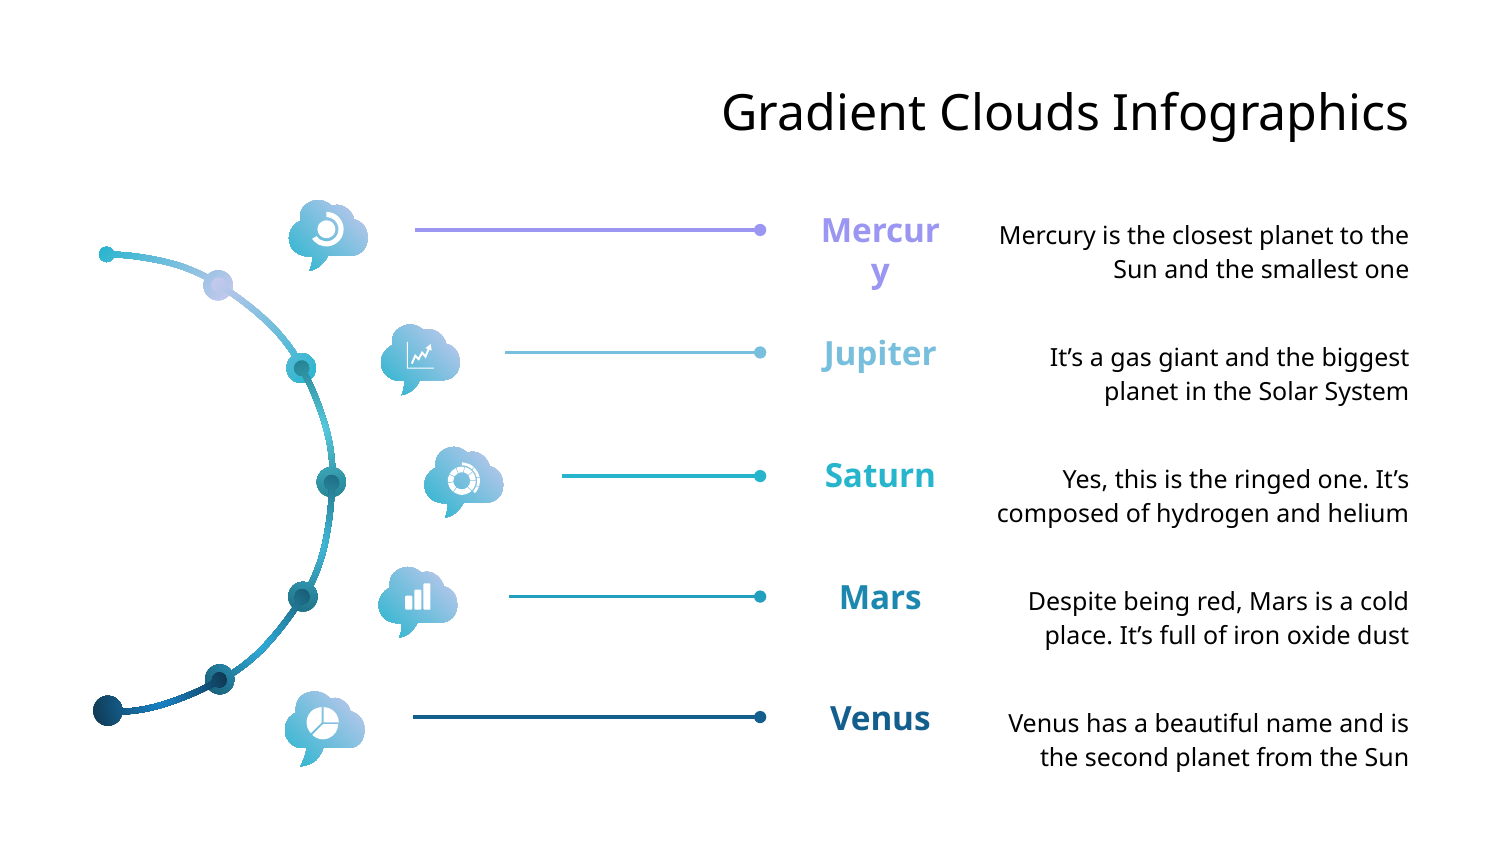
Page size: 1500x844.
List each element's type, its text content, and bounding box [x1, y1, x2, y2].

text_box Despite being red, Mars is a cold place. It’s full of iron oxide dust [958, 572, 1425, 658]
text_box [92, 246, 347, 729]
text_box Yes, this is the ringed one. It’s composed of hydrogen and helium [958, 450, 1425, 536]
text_box Venus has a beautiful name and is the second planet from the Sun [958, 694, 1425, 780]
text_box [378, 566, 458, 638]
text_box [405, 583, 431, 610]
text_box Saturn [802, 431, 958, 518]
text_box Mercury [802, 194, 958, 280]
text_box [288, 199, 368, 271]
text_box Mars [802, 554, 958, 640]
title Gradient Clouds Infographics [75, 65, 1425, 160]
text_box Venus [802, 674, 958, 760]
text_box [424, 446, 504, 518]
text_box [380, 324, 460, 396]
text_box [283, 691, 365, 767]
text_box Jupiter [802, 309, 958, 396]
text_box It’s a gas giant and the biggest planet in the Solar System [958, 328, 1425, 414]
text_box Mercury is the closest planet to the Sun and the smallest one [958, 206, 1425, 292]
